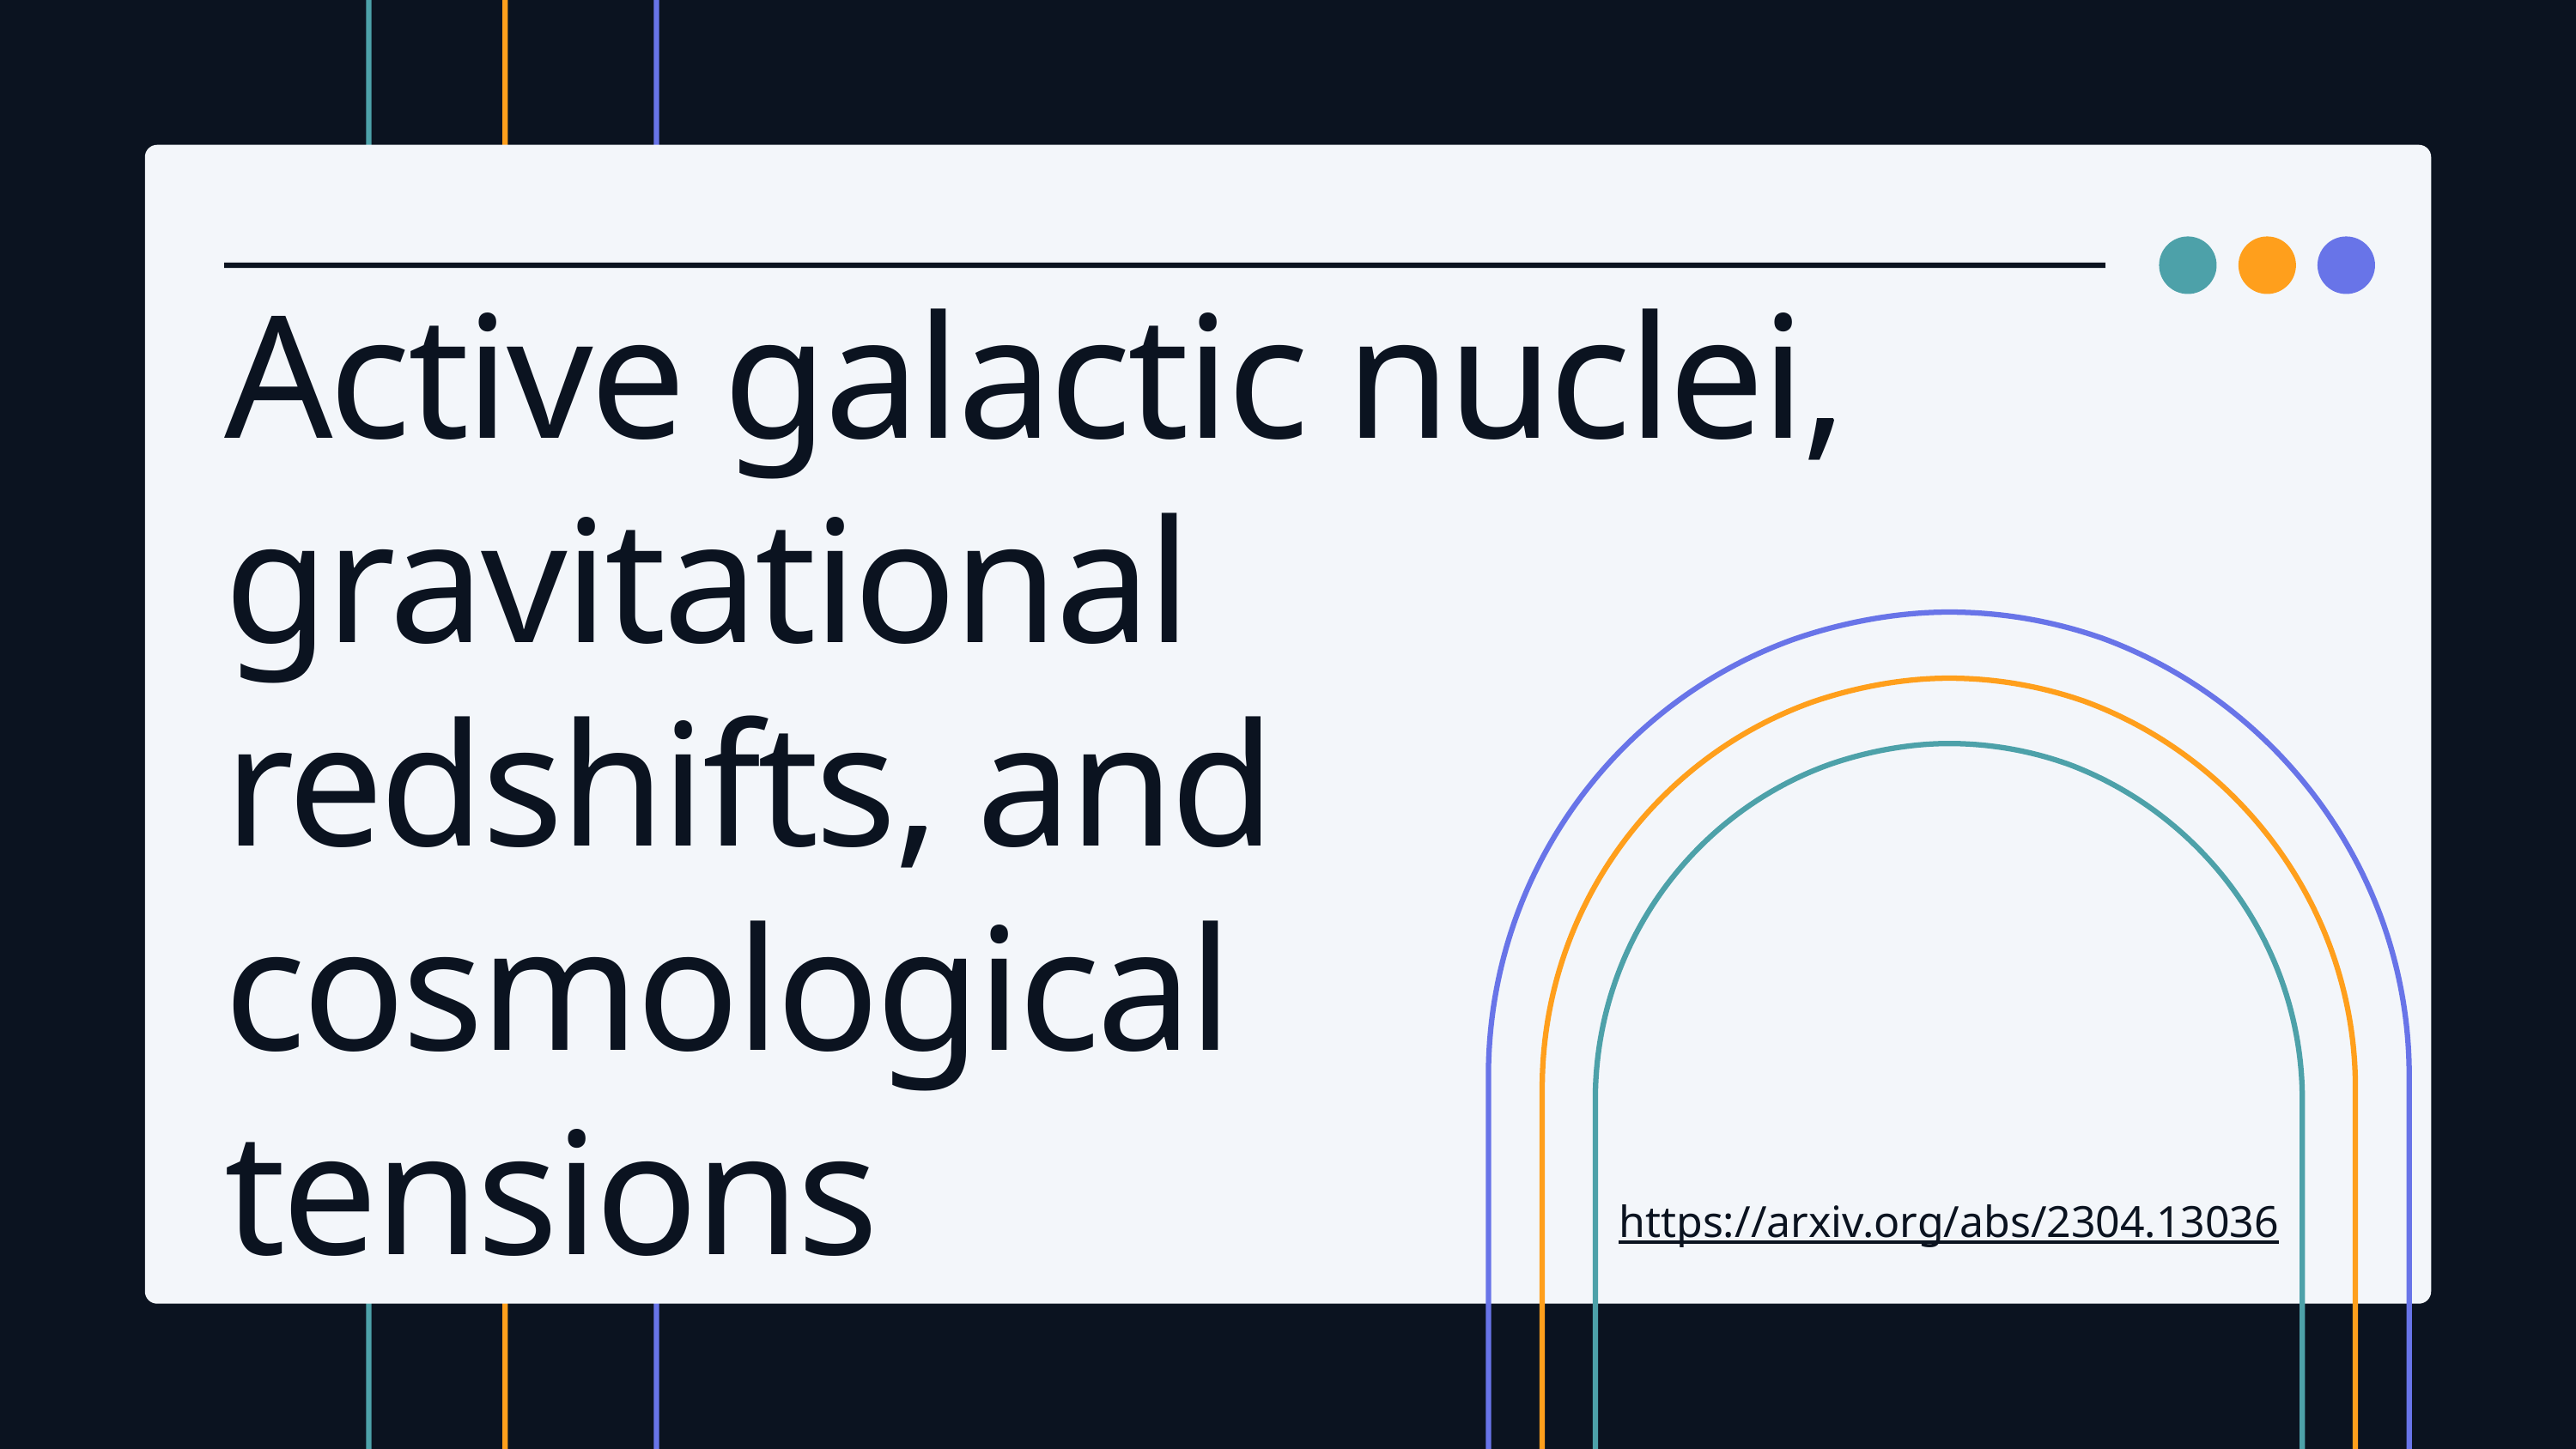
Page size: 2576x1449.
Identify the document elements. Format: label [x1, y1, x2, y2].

text_box [2317, 236, 2376, 294]
text_box [2159, 236, 2217, 294]
text_box [2238, 236, 2297, 294]
text_box [144, 144, 2432, 1304]
text_box [1488, 611, 2409, 1449]
